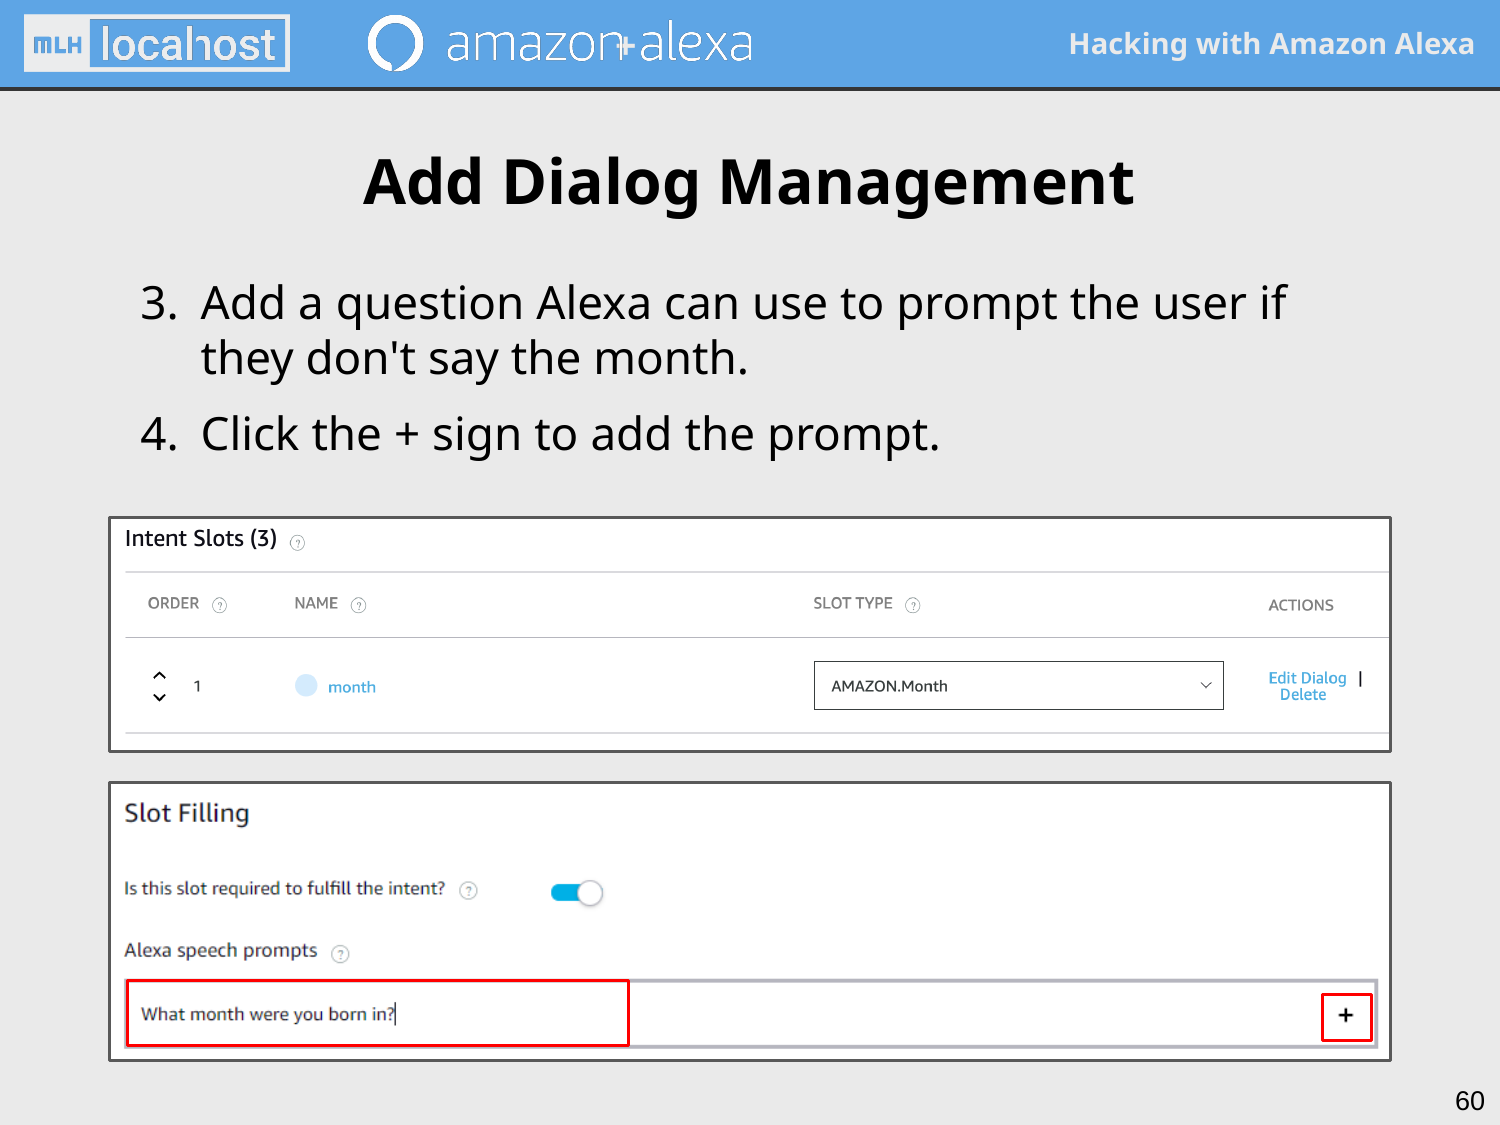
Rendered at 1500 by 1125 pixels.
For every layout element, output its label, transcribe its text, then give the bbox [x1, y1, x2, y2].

picture [24, 14, 290, 72]
title Add Dialog Management [26, 126, 1474, 233]
text_box Add a question Alexa can use to prompt the user if they don't say the month. Click the + sign to add the prompt. [110, 258, 1390, 485]
picture [110, 518, 1390, 751]
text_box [110, 783, 1390, 1059]
picture [368, 15, 751, 72]
